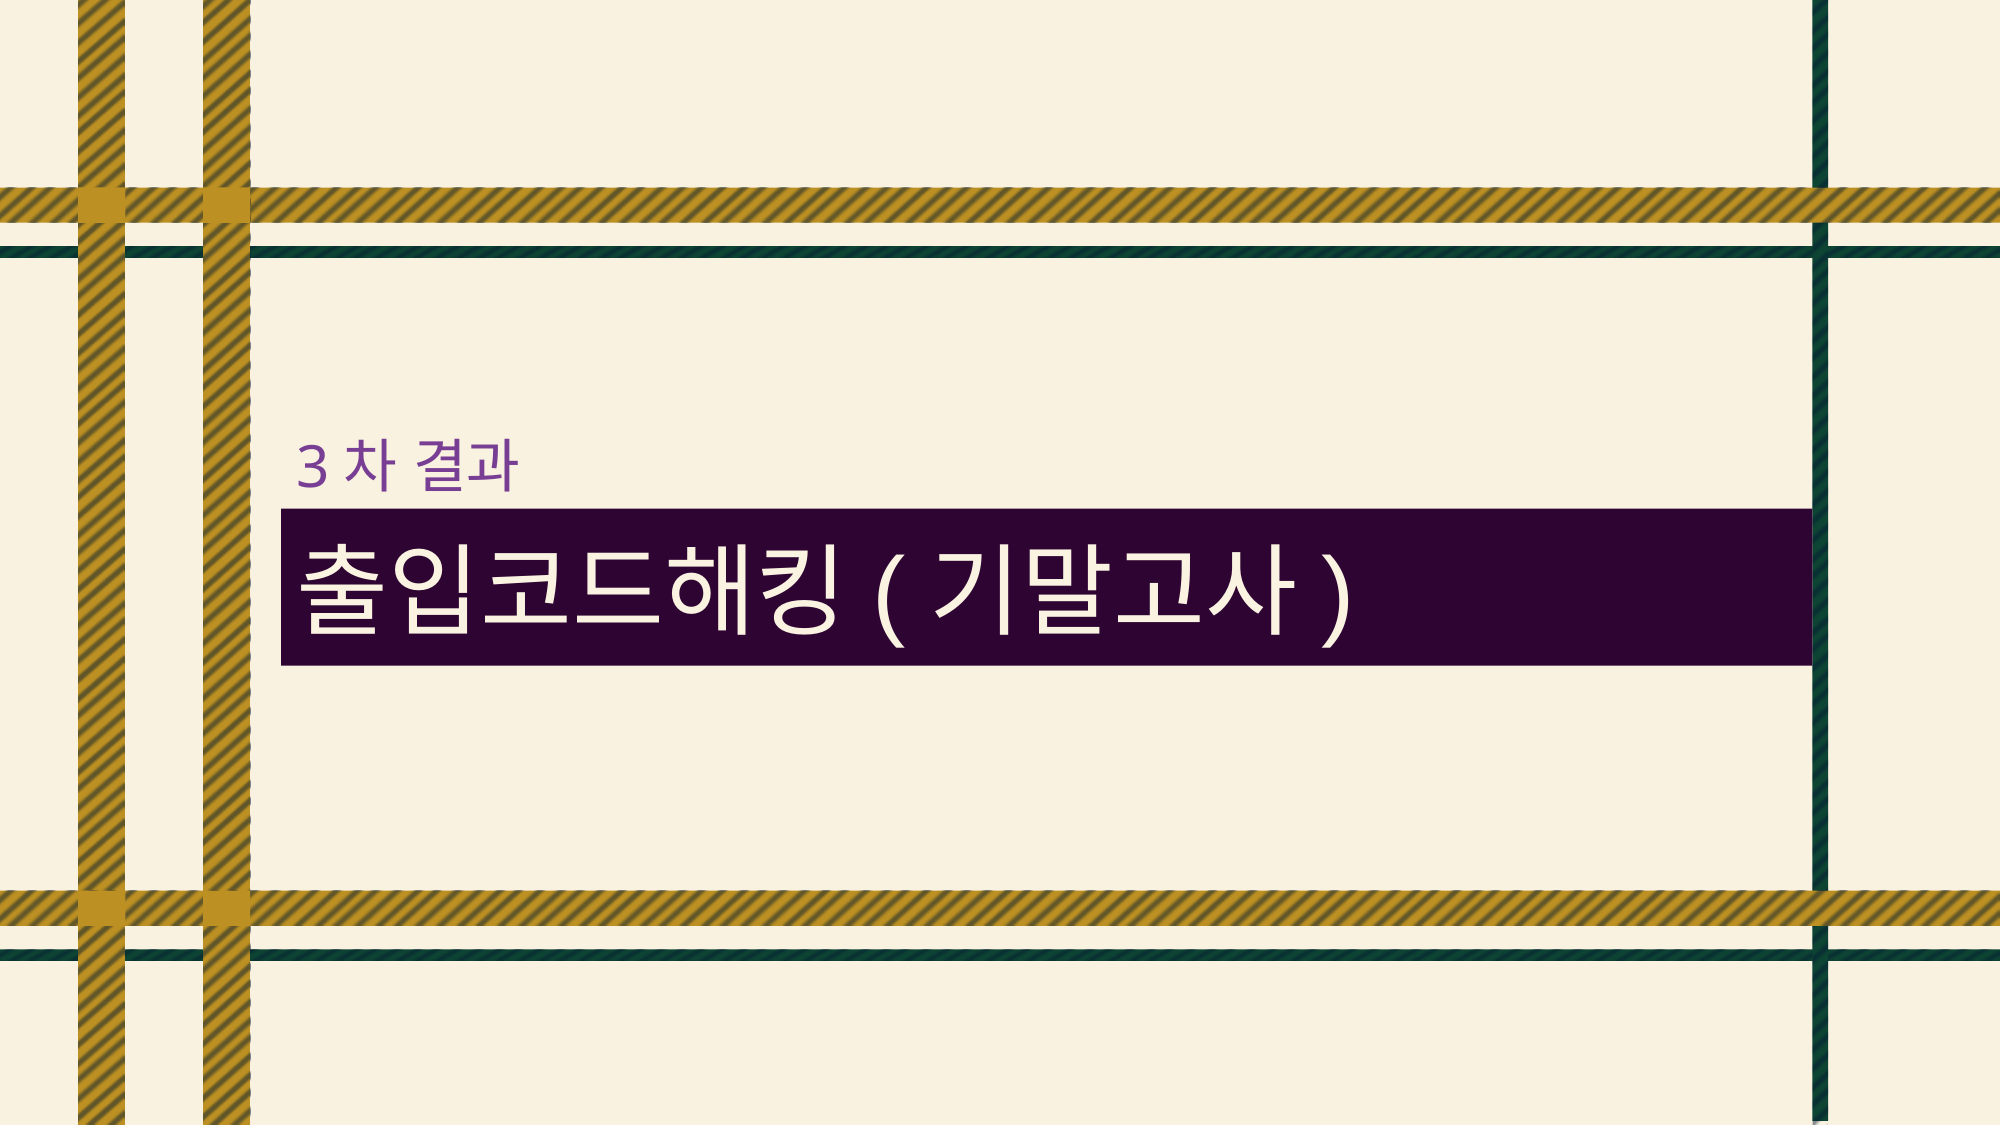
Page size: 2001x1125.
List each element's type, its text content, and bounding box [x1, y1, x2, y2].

title 출입코드해킹(기말고사) [281, 508, 1813, 666]
subtitle 3차 결과 [281, 421, 1682, 516]
picture [0, 0, 2000, 1125]
